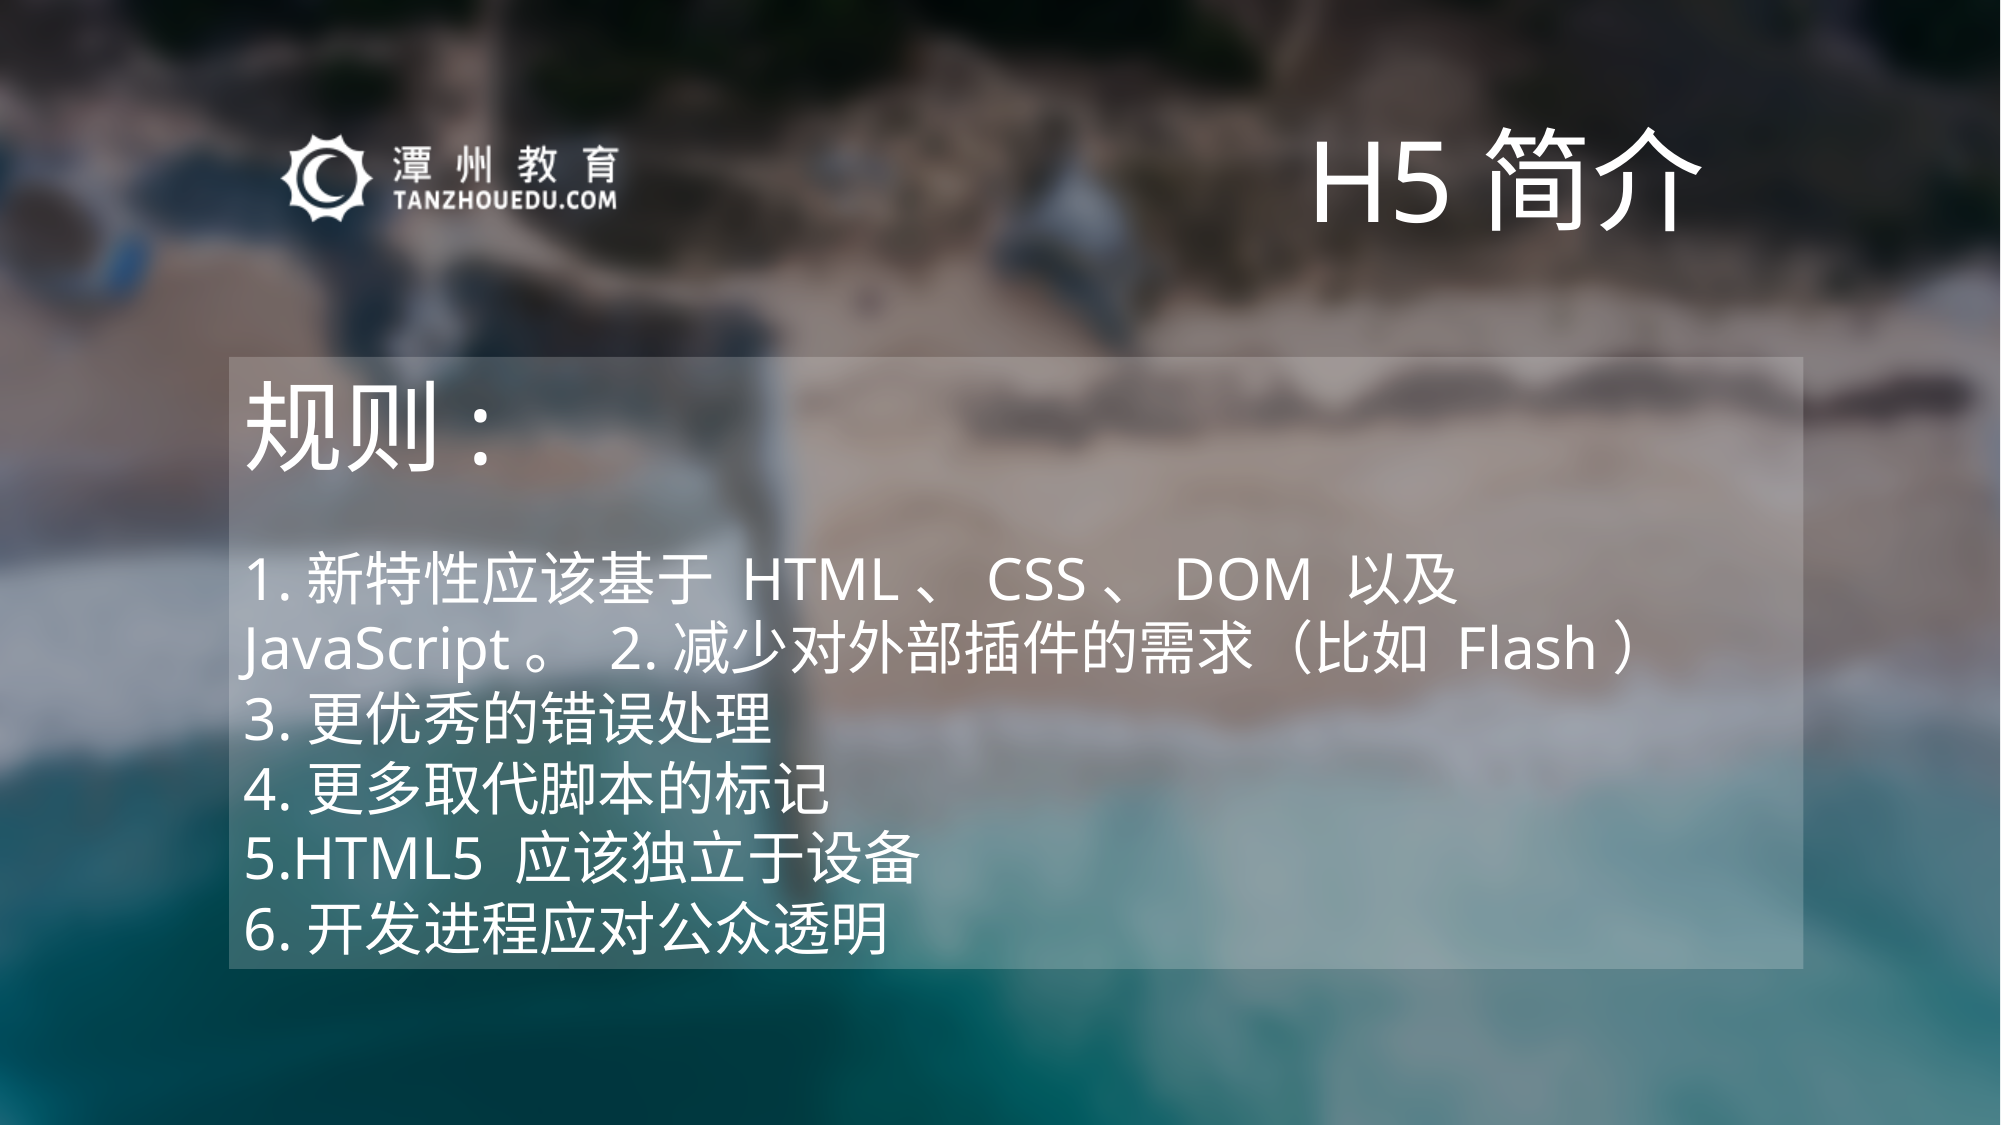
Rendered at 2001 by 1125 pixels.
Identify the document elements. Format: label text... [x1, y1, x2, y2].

text_box 规则: 1.新特性应该基于 HTML、CSS、DOM 以及 JavaScript。 2.减少对外部插件的需求（比如 Flash） 3.更优秀的错误处理 4.更多取代脚本的标记 5.HTML5 应该独立于设备 6.开发进程应对公众透明 [229, 356, 1804, 969]
picture [0, 0, 2001, 1125]
text_box H5简介 [1291, 102, 1721, 253]
